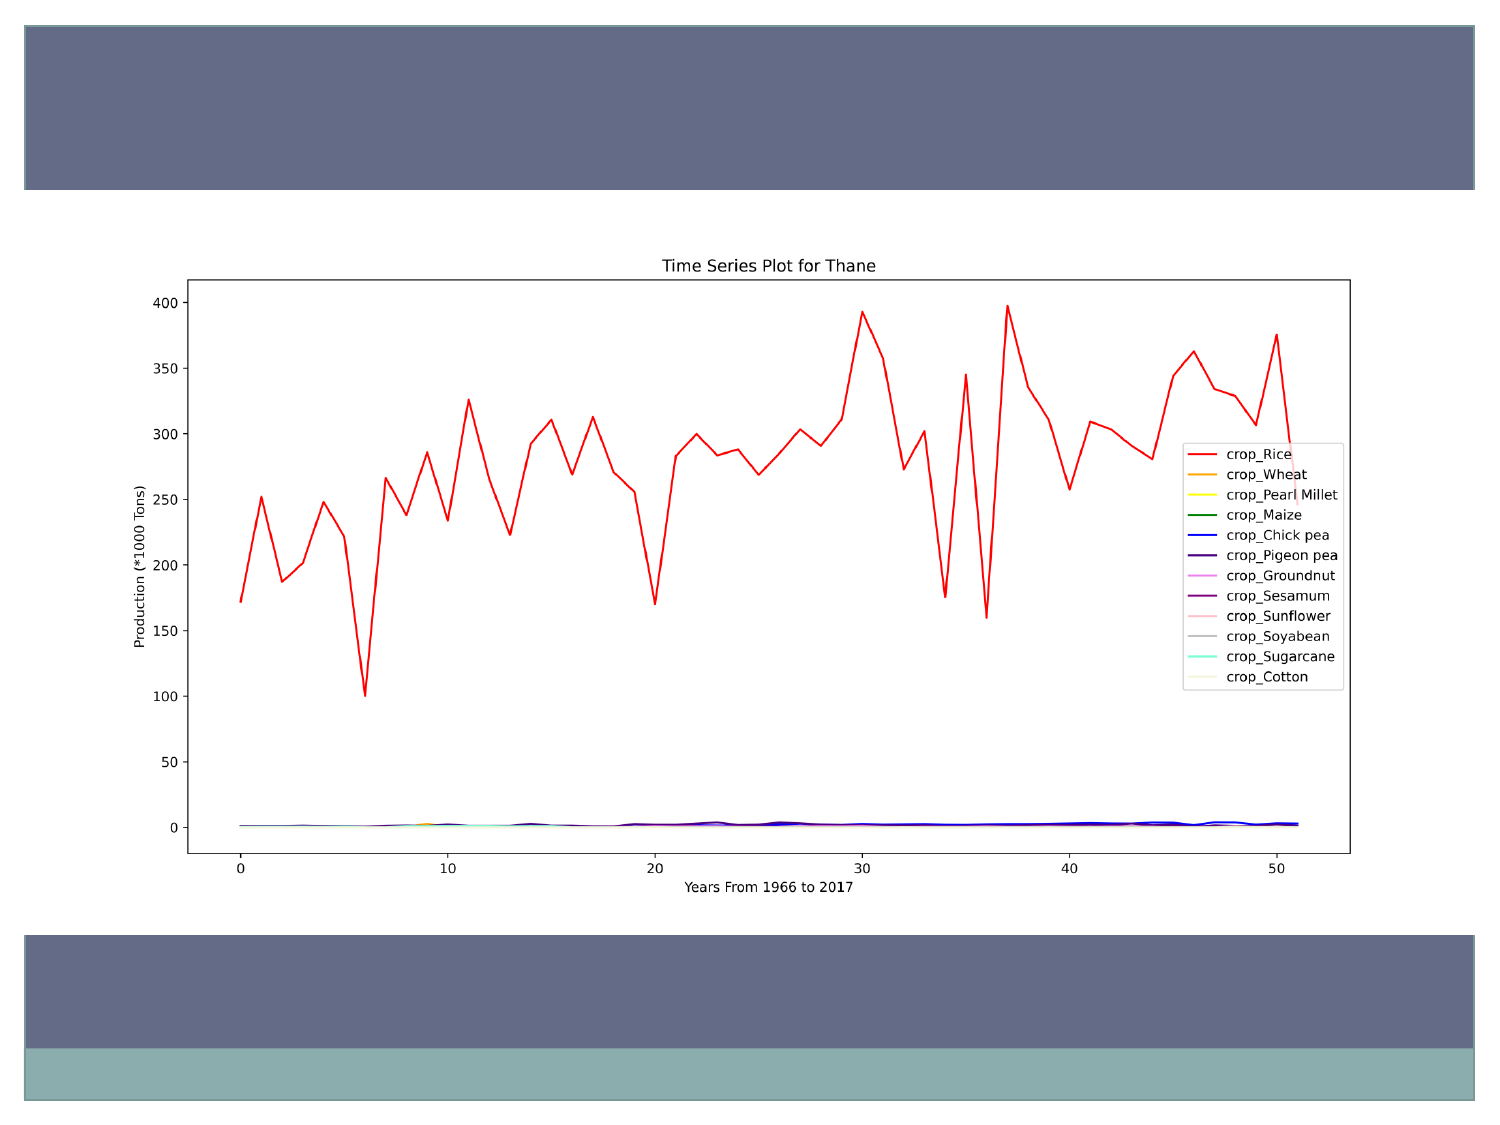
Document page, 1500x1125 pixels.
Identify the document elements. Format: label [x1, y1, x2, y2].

picture [0, 189, 1500, 935]
